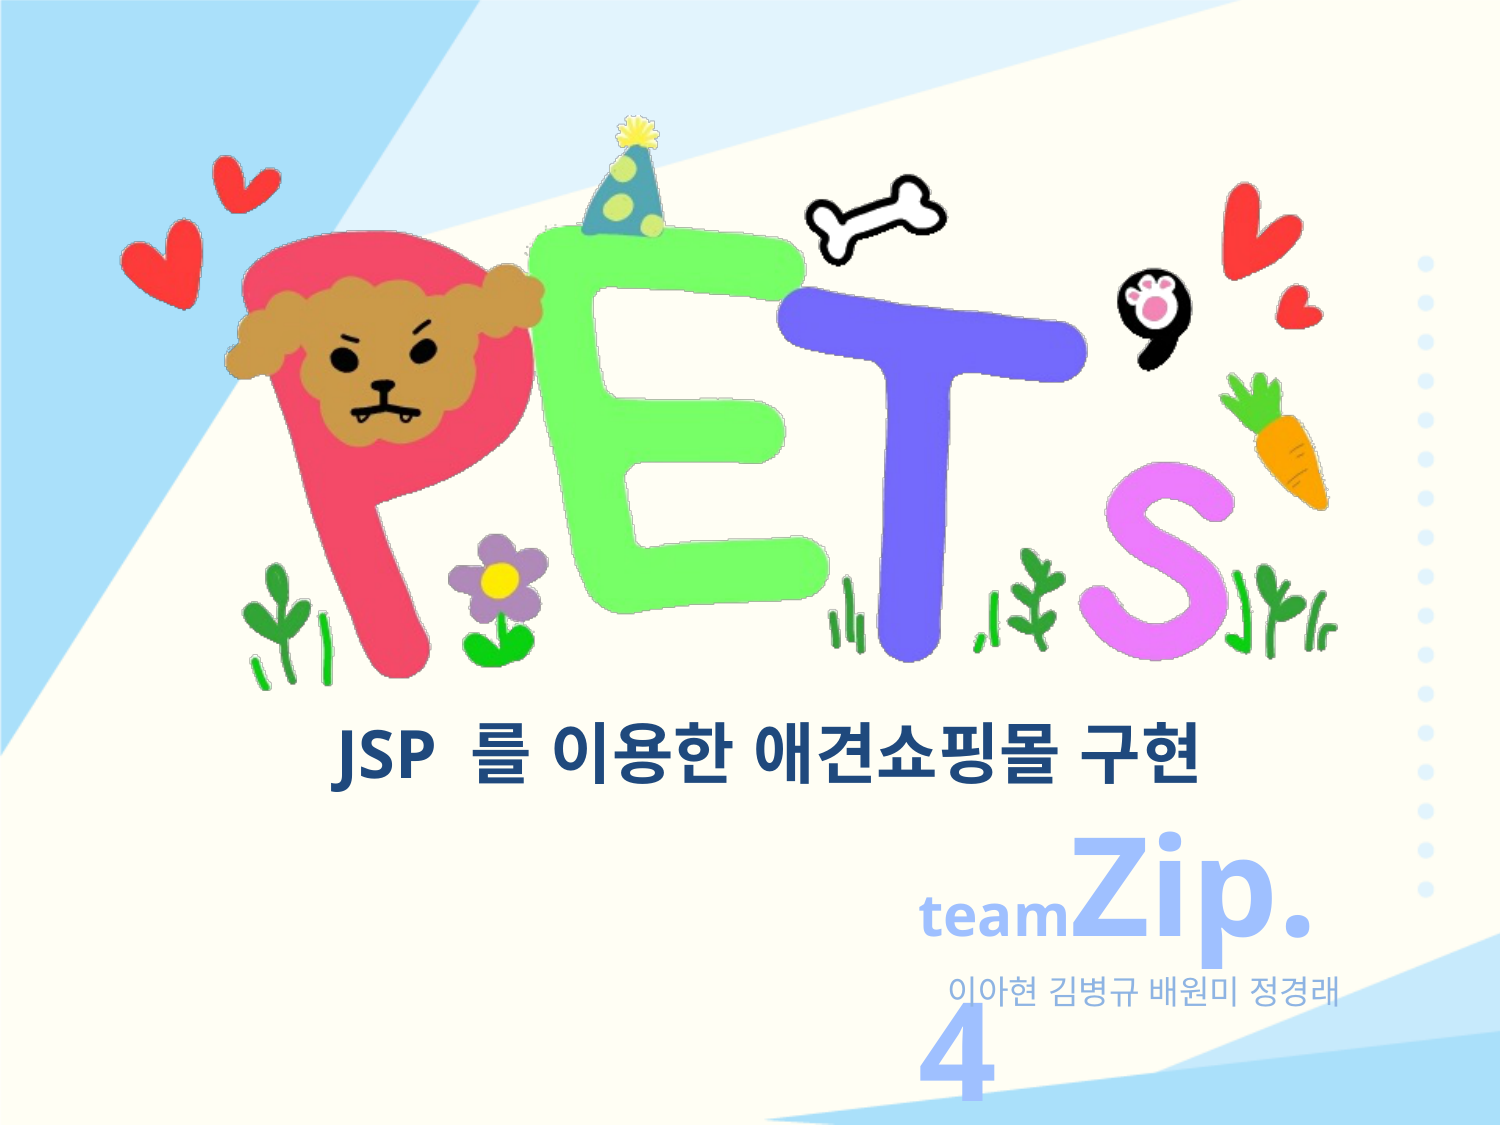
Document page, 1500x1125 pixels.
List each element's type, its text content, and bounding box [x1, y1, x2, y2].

text_box teamZip.4 [903, 792, 1400, 1125]
text_box 이아현 김병규 배원미 정경래 [932, 964, 1400, 1019]
picture [0, 0, 1500, 1125]
text_box JSP 를 이용한 애견쇼핑몰 구현 [322, 712, 1219, 799]
